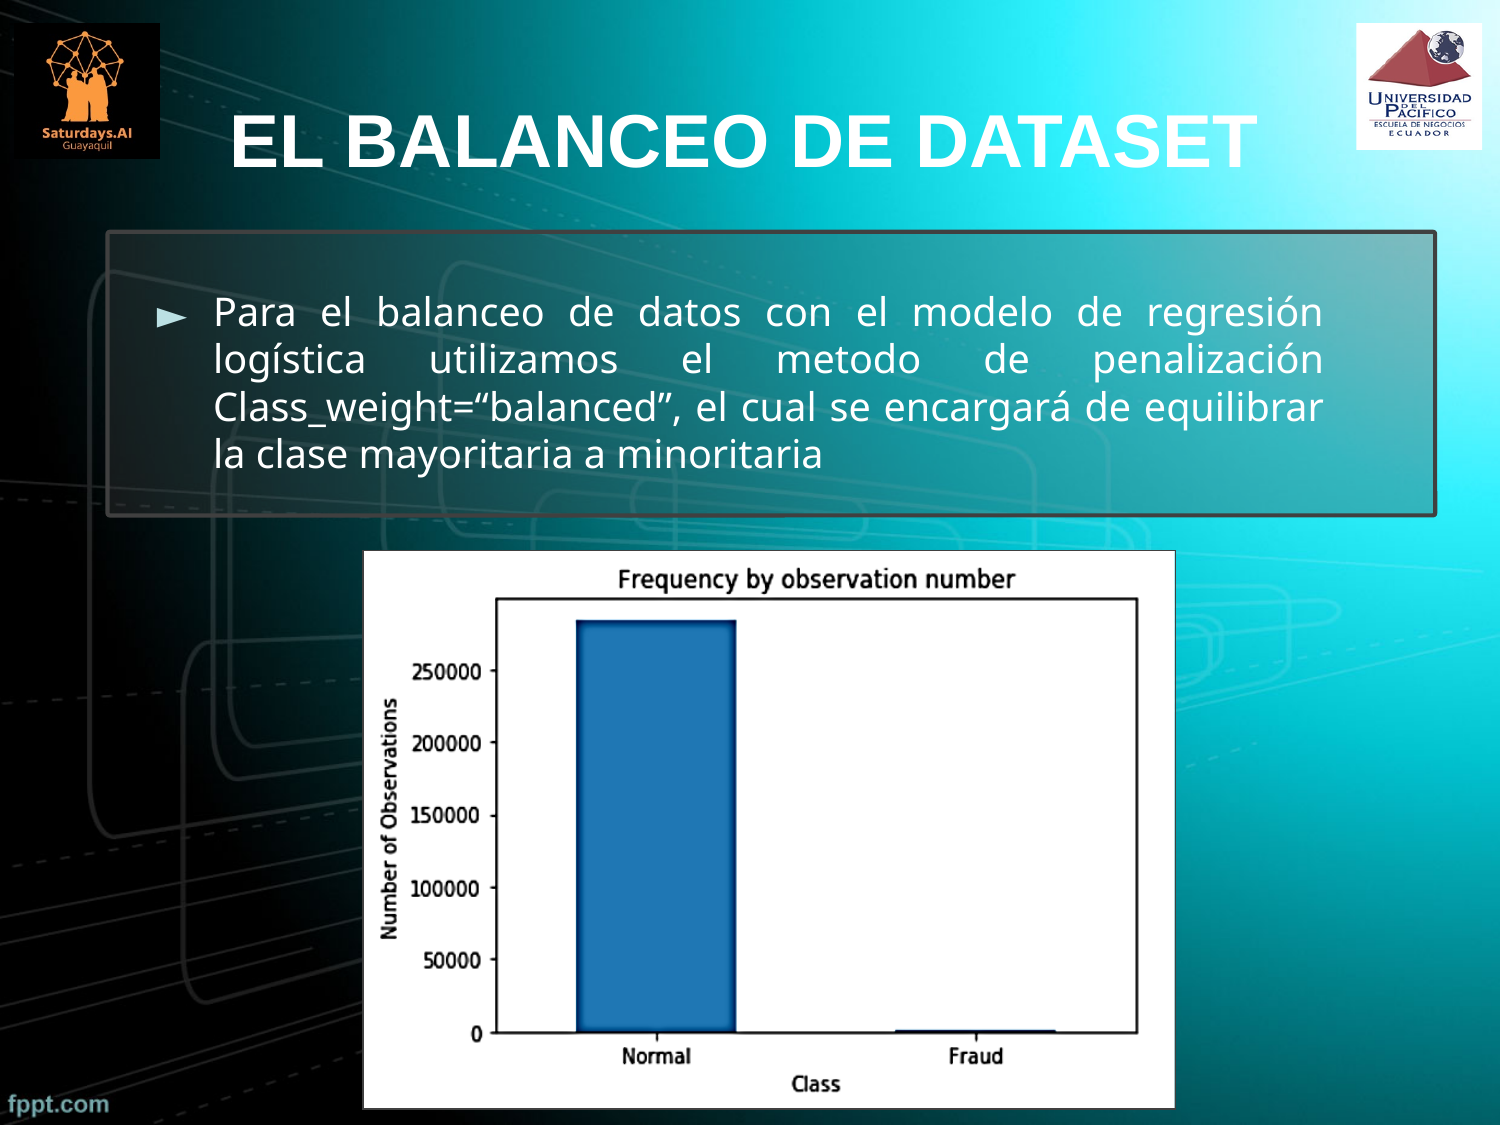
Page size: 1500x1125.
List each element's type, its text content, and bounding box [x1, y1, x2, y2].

text_box [107, 231, 1436, 516]
list Para el balanceo de datos con el modelo de regresión logística utilizamos el metodo de penalización Class_weight=“balanced”, el cual se encargará de equilibrar la clase mayoritaria a minoritaria [141, 278, 1341, 497]
title EL BALANCEO DE DATASET [69, 44, 1420, 232]
picture [0, 0, 1500, 1125]
